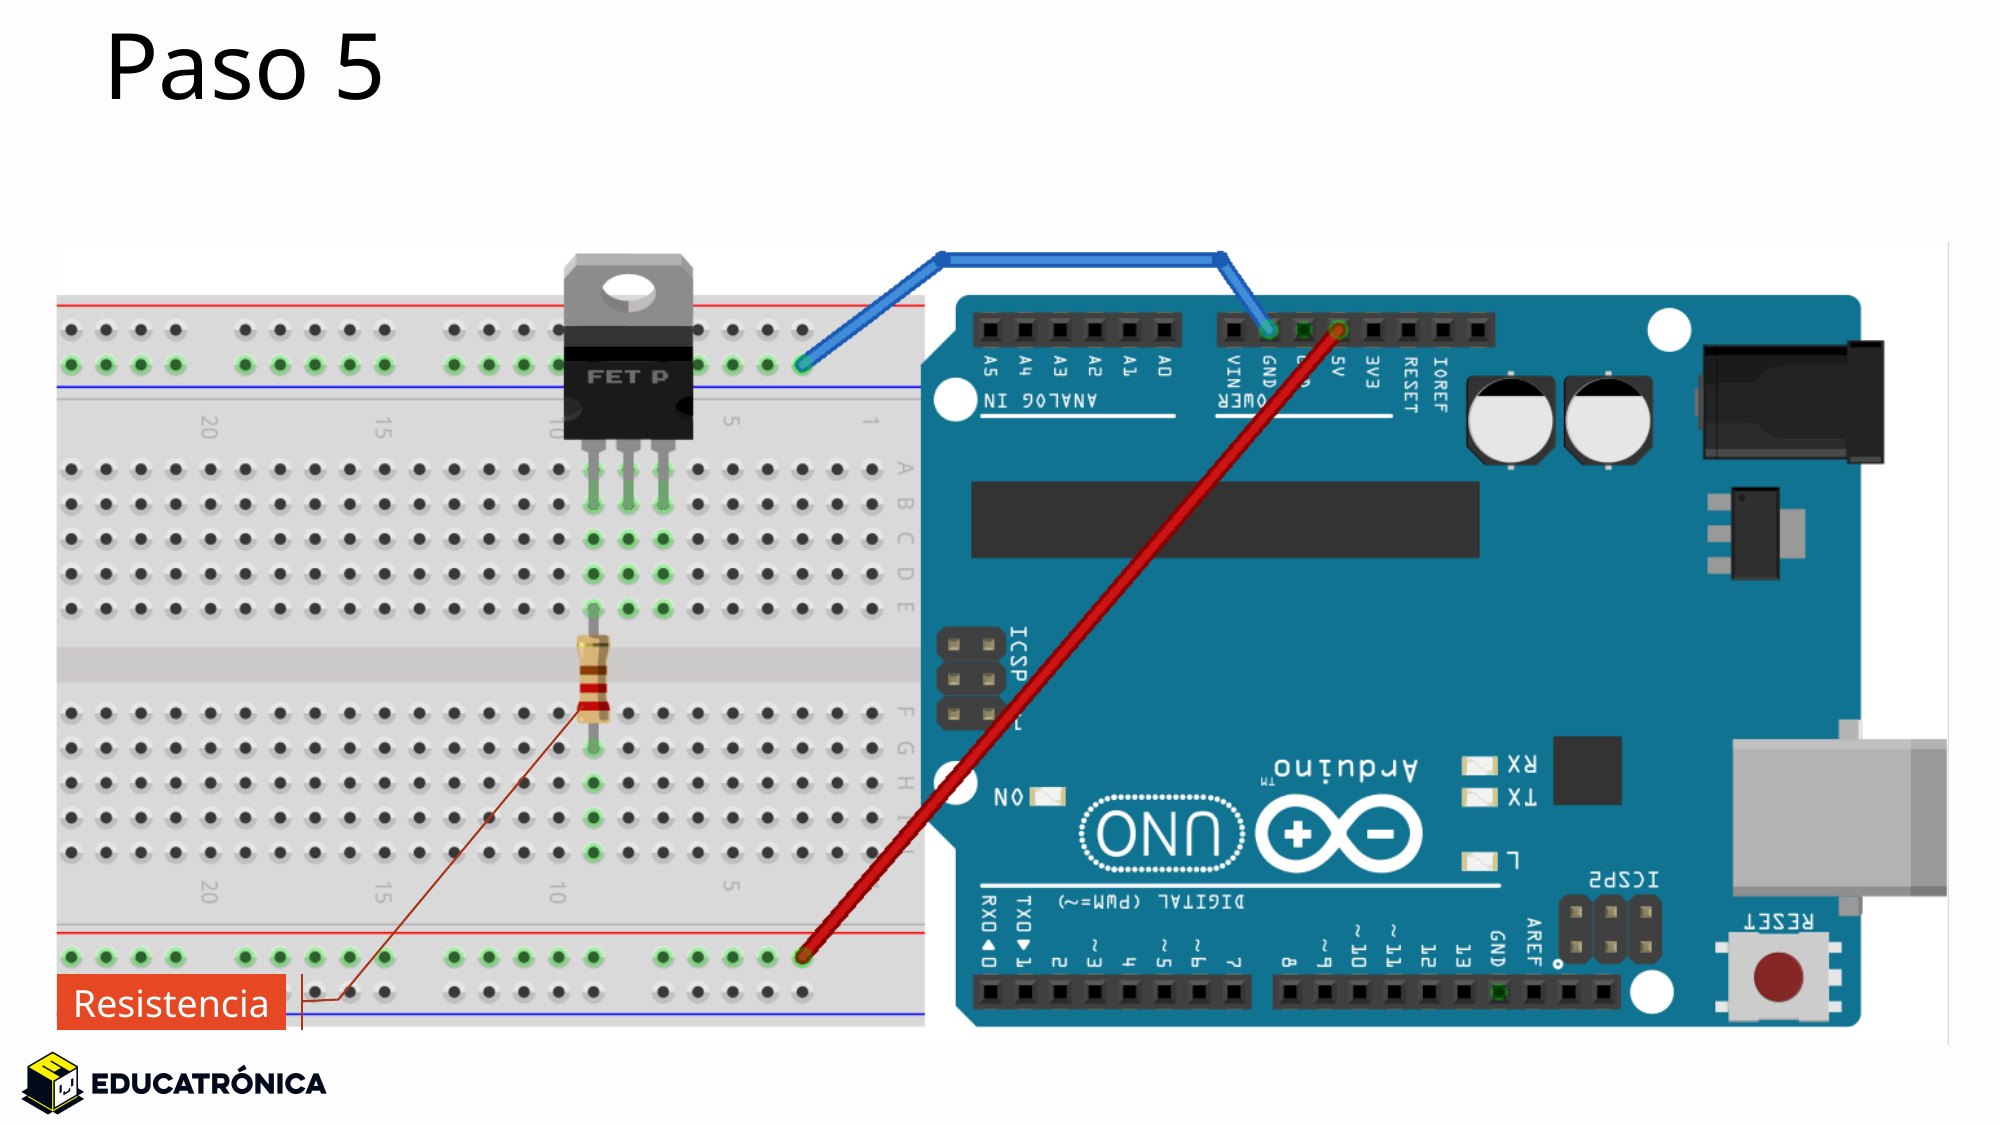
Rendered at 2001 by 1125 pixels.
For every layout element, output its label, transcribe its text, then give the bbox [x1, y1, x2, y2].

picture [19, 1048, 330, 1118]
picture [56, 242, 1956, 1045]
title Paso 5 [88, 7, 1912, 133]
